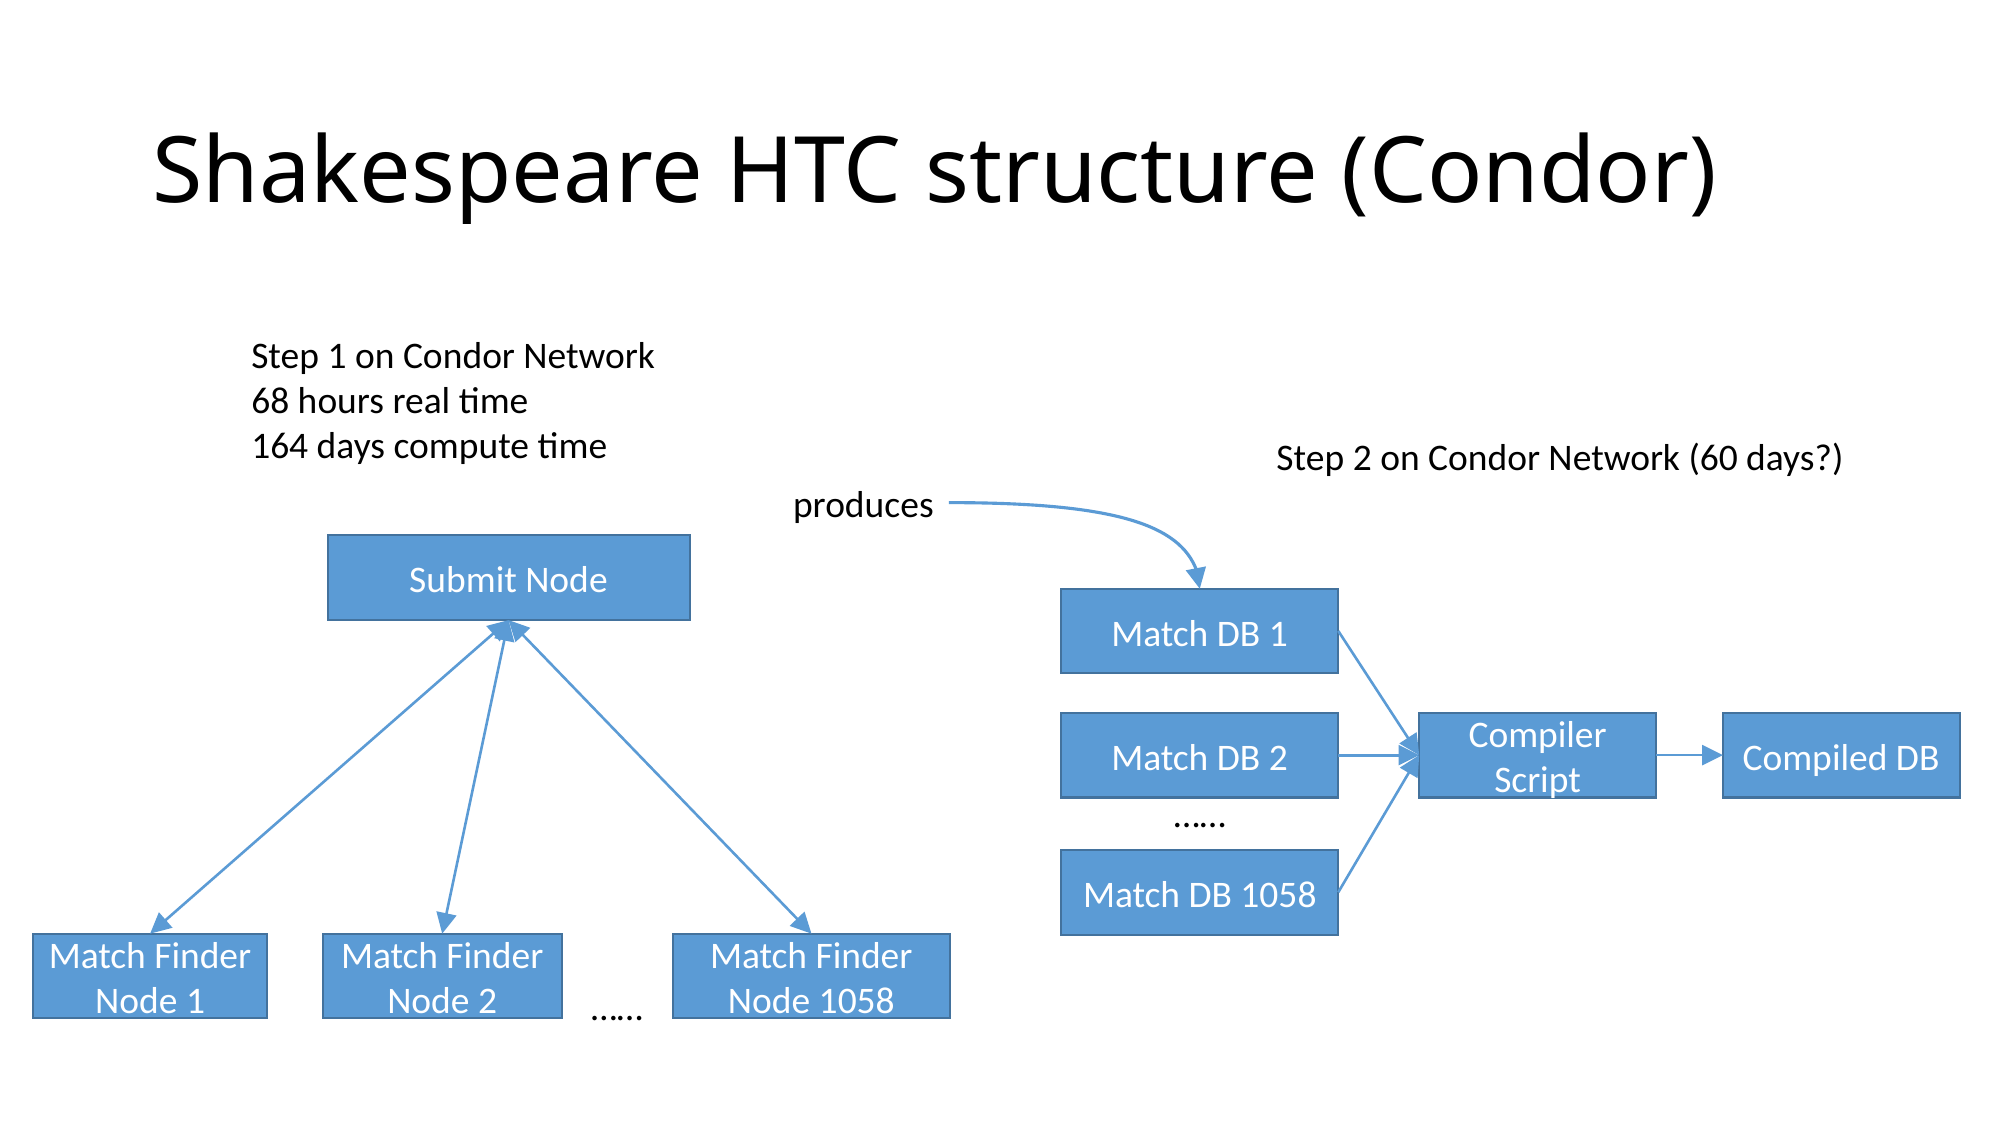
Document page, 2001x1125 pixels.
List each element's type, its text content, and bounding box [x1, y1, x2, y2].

text_box Step 2 on Condor Network (60 days?) [1261, 426, 1859, 486]
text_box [949, 502, 1205, 589]
text_box Compiler Script [1420, 712, 1657, 799]
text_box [1338, 630, 1420, 755]
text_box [508, 620, 812, 934]
text_box Submit Node [327, 534, 691, 620]
title Shakespeare HTC structure (Condor) [137, 64, 1863, 282]
text_box …… [1158, 782, 1241, 843]
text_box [1338, 755, 1420, 893]
text_box produces [778, 472, 949, 533]
text_box Match Finder Node 2 [322, 934, 563, 1019]
text_box Match DB 2 [1060, 712, 1338, 799]
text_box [150, 620, 442, 934]
text_box Match Finder Node 1058 [672, 933, 951, 1019]
text_box Compiled DB [1722, 712, 1961, 799]
text_box Step 1 on Condor Network 68 hours real time 164 days compute time [236, 323, 671, 474]
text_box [442, 620, 508, 934]
text_box …… [576, 976, 659, 1036]
text_box Match DB 1058 [1060, 849, 1339, 936]
text_box Match Finder Node 1 [32, 933, 268, 1019]
text_box Match DB 1 [1060, 588, 1339, 674]
